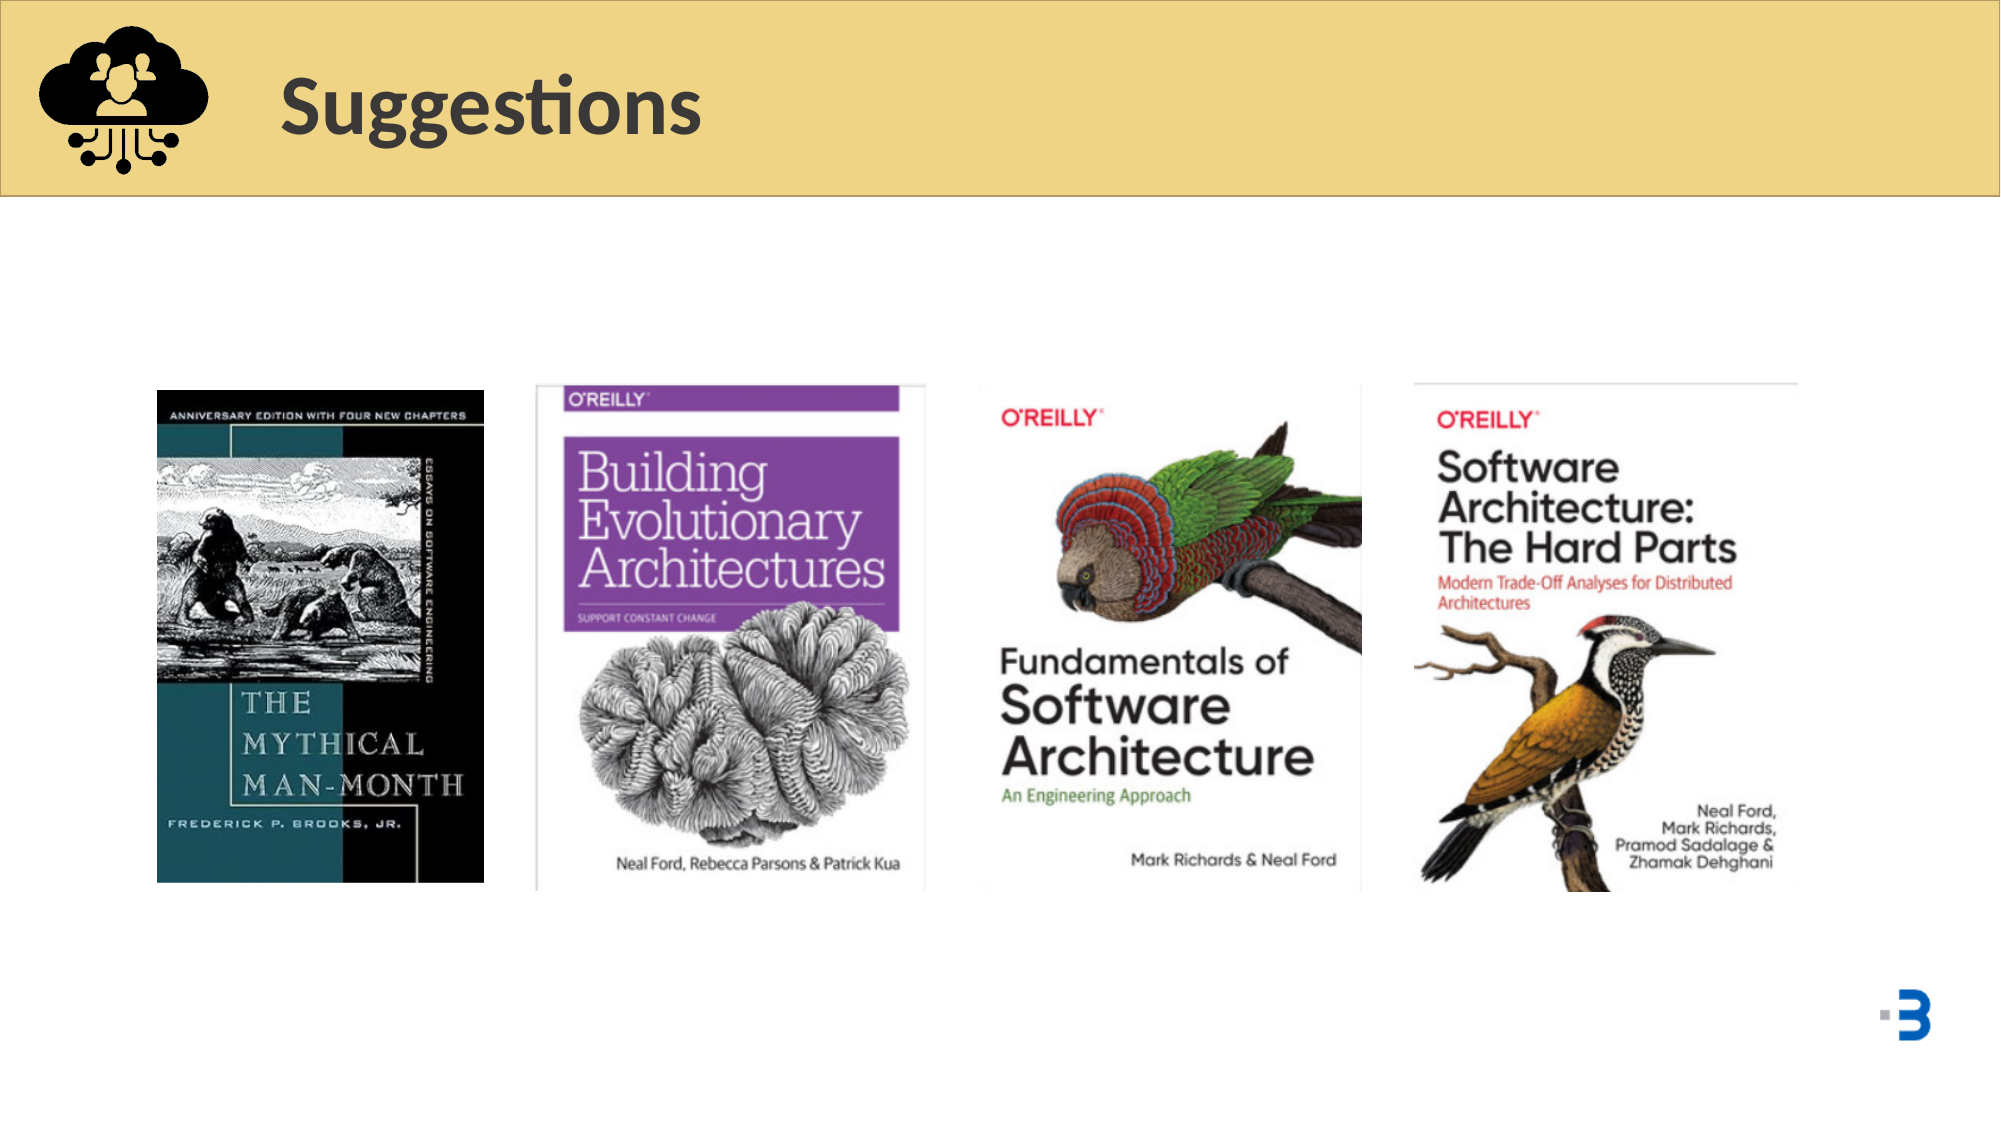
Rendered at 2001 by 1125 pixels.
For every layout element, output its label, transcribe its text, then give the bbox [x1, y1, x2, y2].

picture [1874, 982, 1933, 1047]
picture [535, 383, 926, 891]
picture [1414, 382, 1798, 892]
picture [978, 383, 1362, 891]
picture [0, 0, 246, 197]
title Suggestions [265, 51, 1933, 161]
picture [157, 390, 484, 884]
